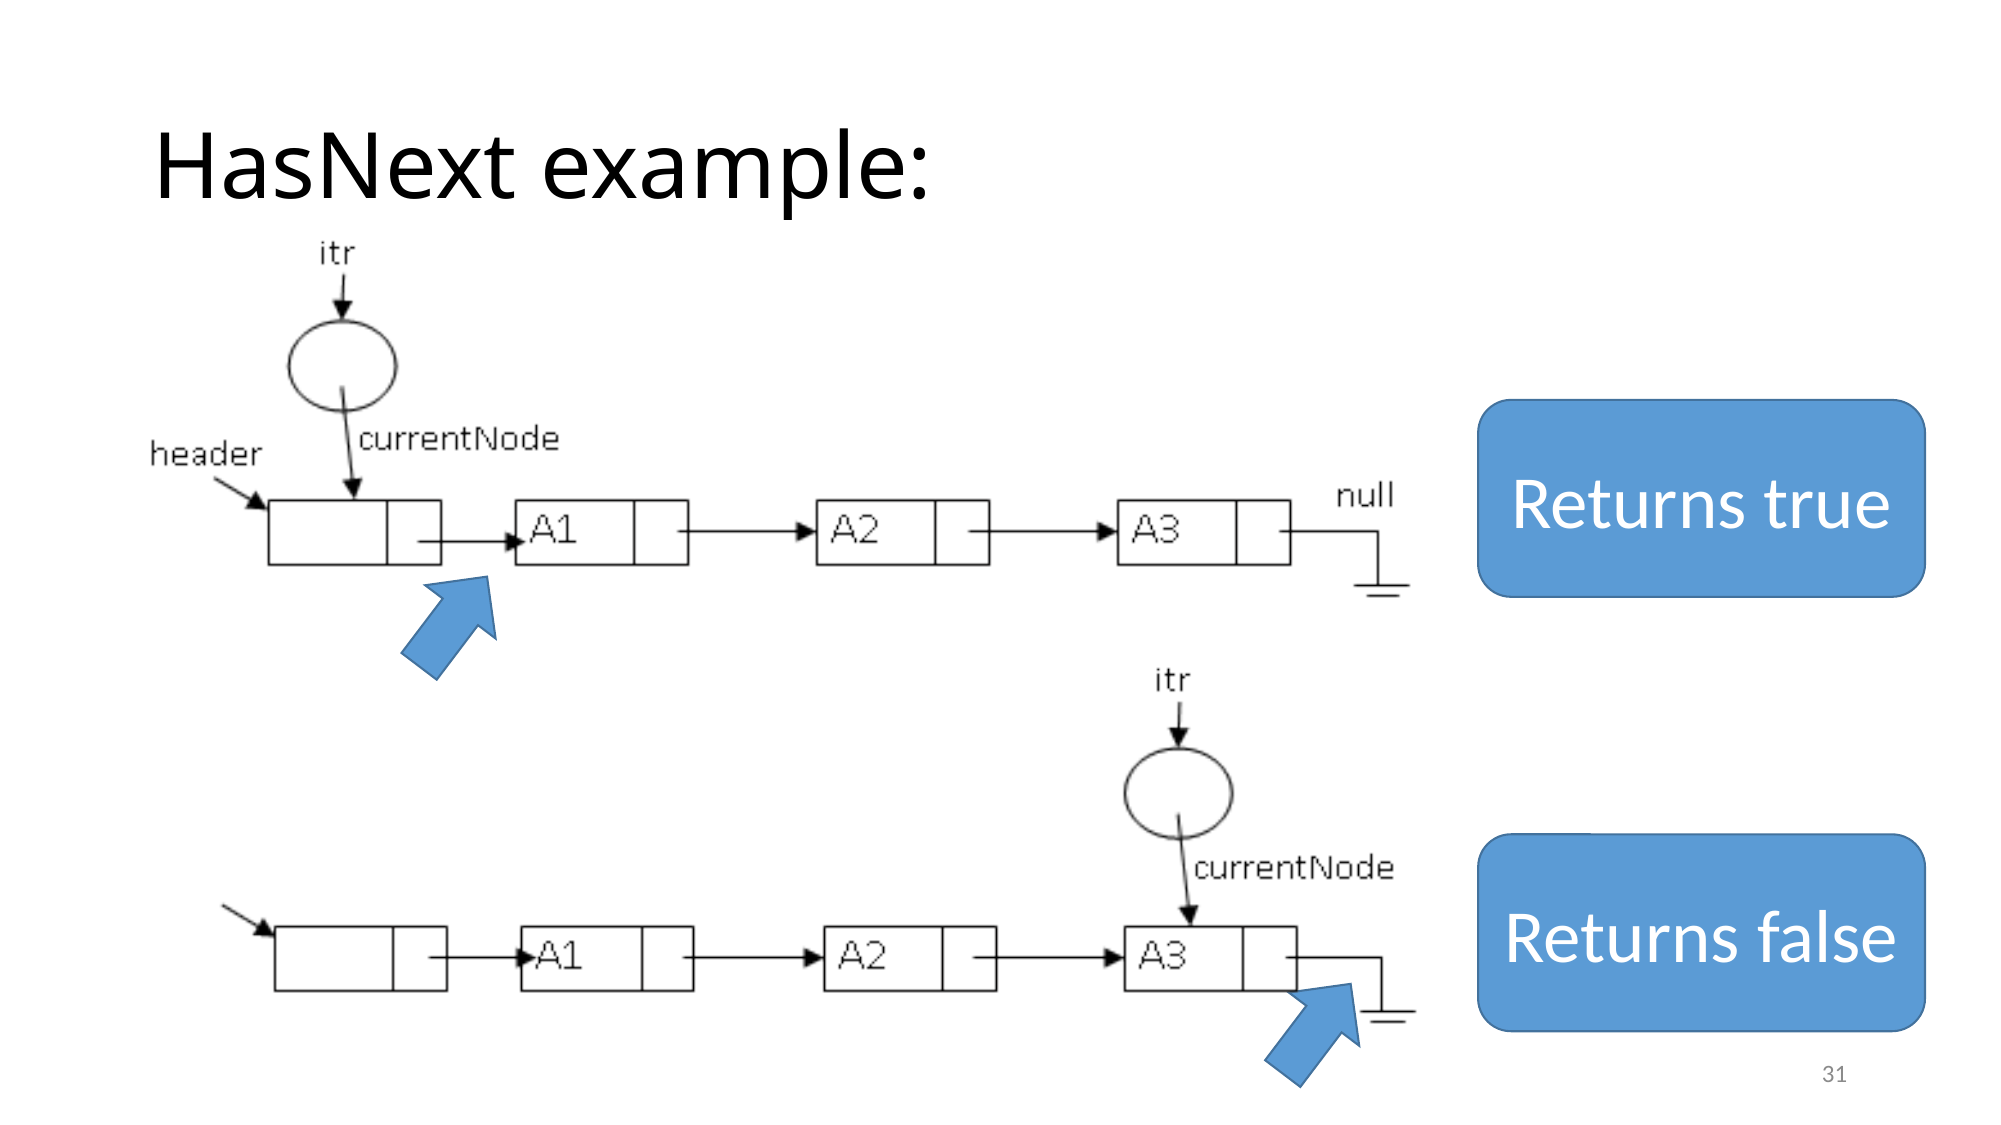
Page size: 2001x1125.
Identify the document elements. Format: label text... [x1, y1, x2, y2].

text_box [1263, 1029, 1361, 1089]
title HasNext example: [137, 59, 1863, 278]
text_box [401, 603, 497, 651]
text_box Returns false [1496, 833, 1927, 1033]
picture [137, 224, 1519, 603]
picture [218, 651, 1548, 1029]
text_box Returns true [1519, 398, 1927, 598]
slide_number 31 [1412, 1042, 1863, 1103]
